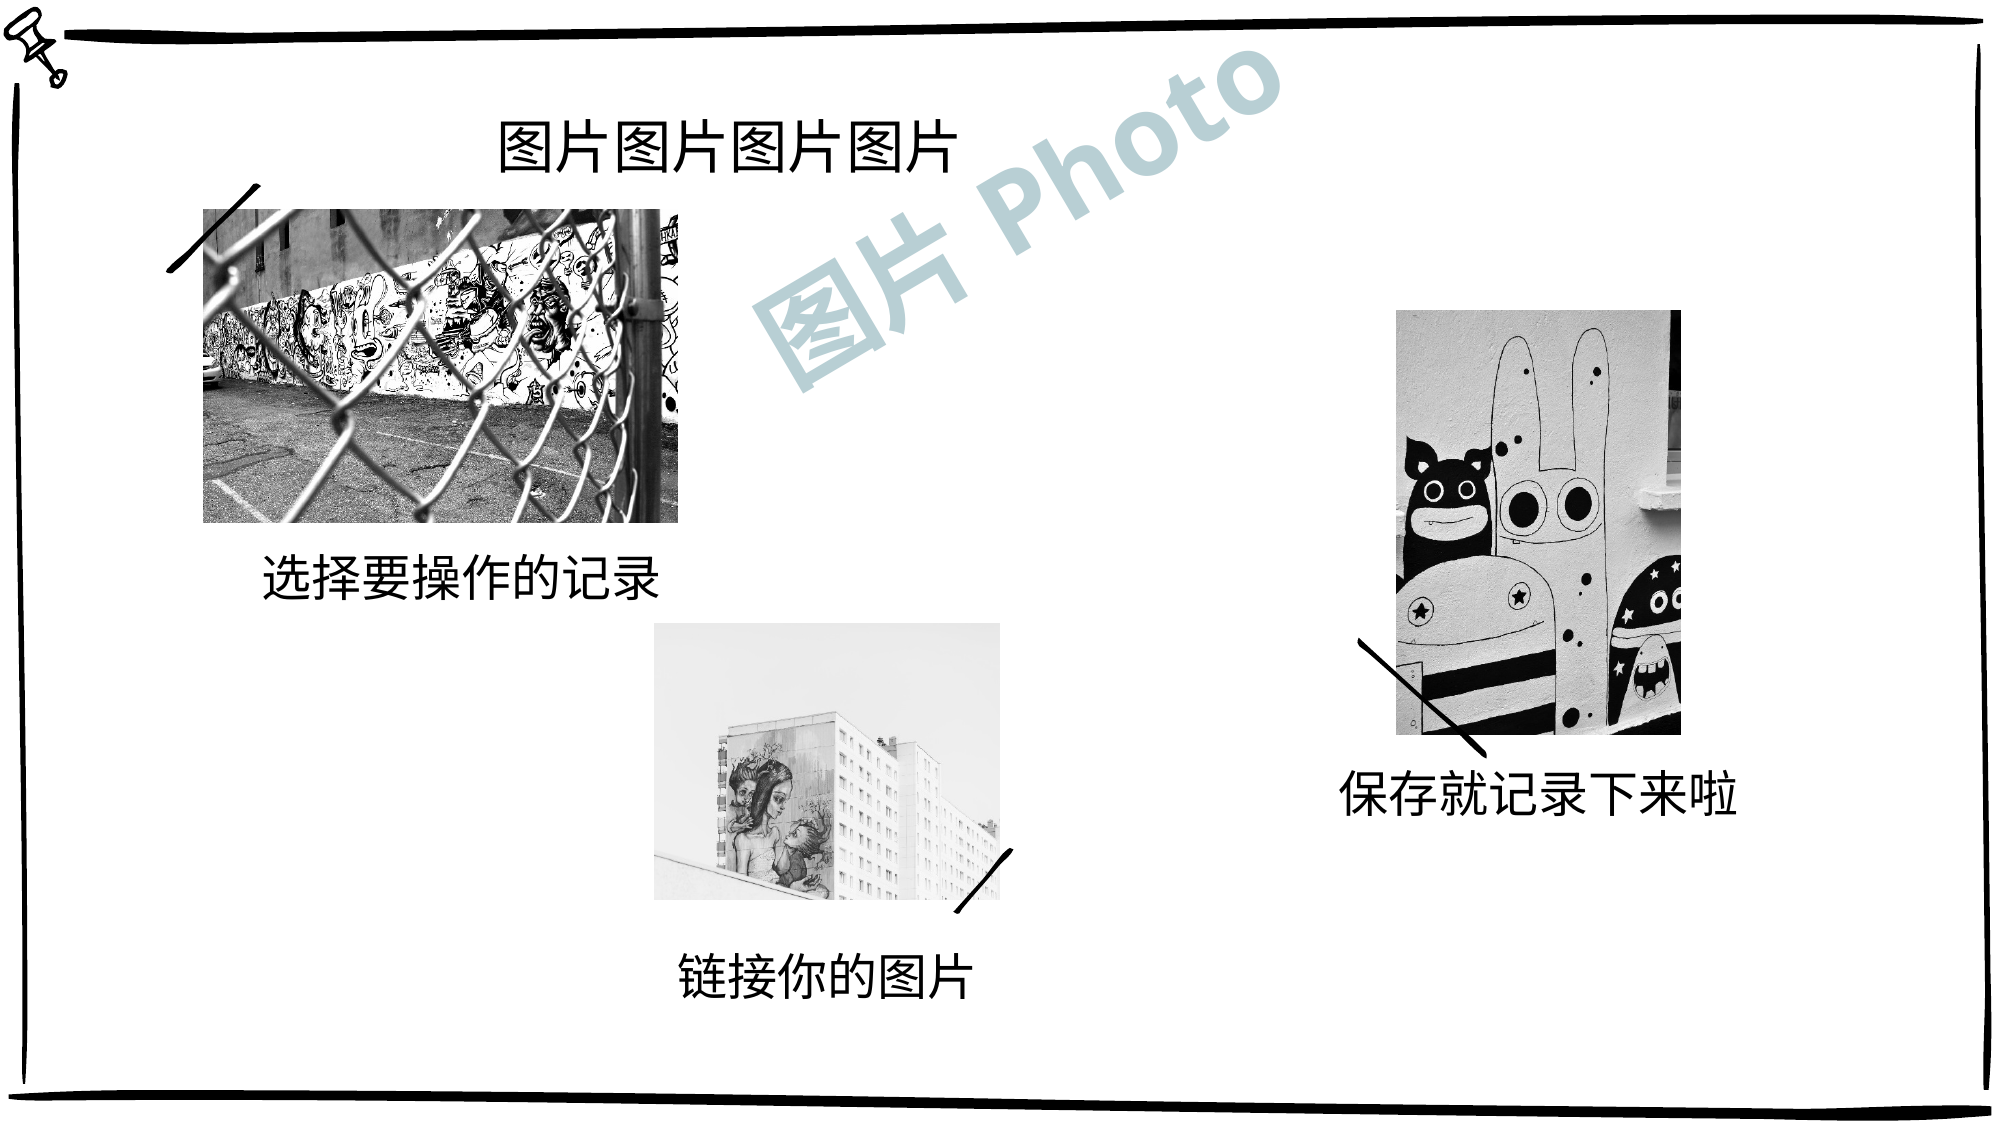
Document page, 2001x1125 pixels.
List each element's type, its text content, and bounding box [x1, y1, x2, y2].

text_box [1459, 735, 1487, 759]
picture [1395, 310, 1681, 735]
text_box 链接你的图片 [610, 908, 1044, 1013]
text_box [1357, 637, 1395, 677]
text_box [953, 900, 970, 914]
text_box [229, 183, 262, 209]
picture [203, 209, 678, 523]
picture [654, 623, 1000, 900]
text_box 图片图片图片图片 [459, 68, 1000, 188]
text_box 保存就记录下来啦 [1321, 725, 1755, 830]
text_box [165, 235, 203, 274]
text_box [1000, 847, 1014, 865]
text_box 选择要操作的记录 [223, 509, 699, 615]
text_box 图片Photo [717, 0, 1324, 423]
